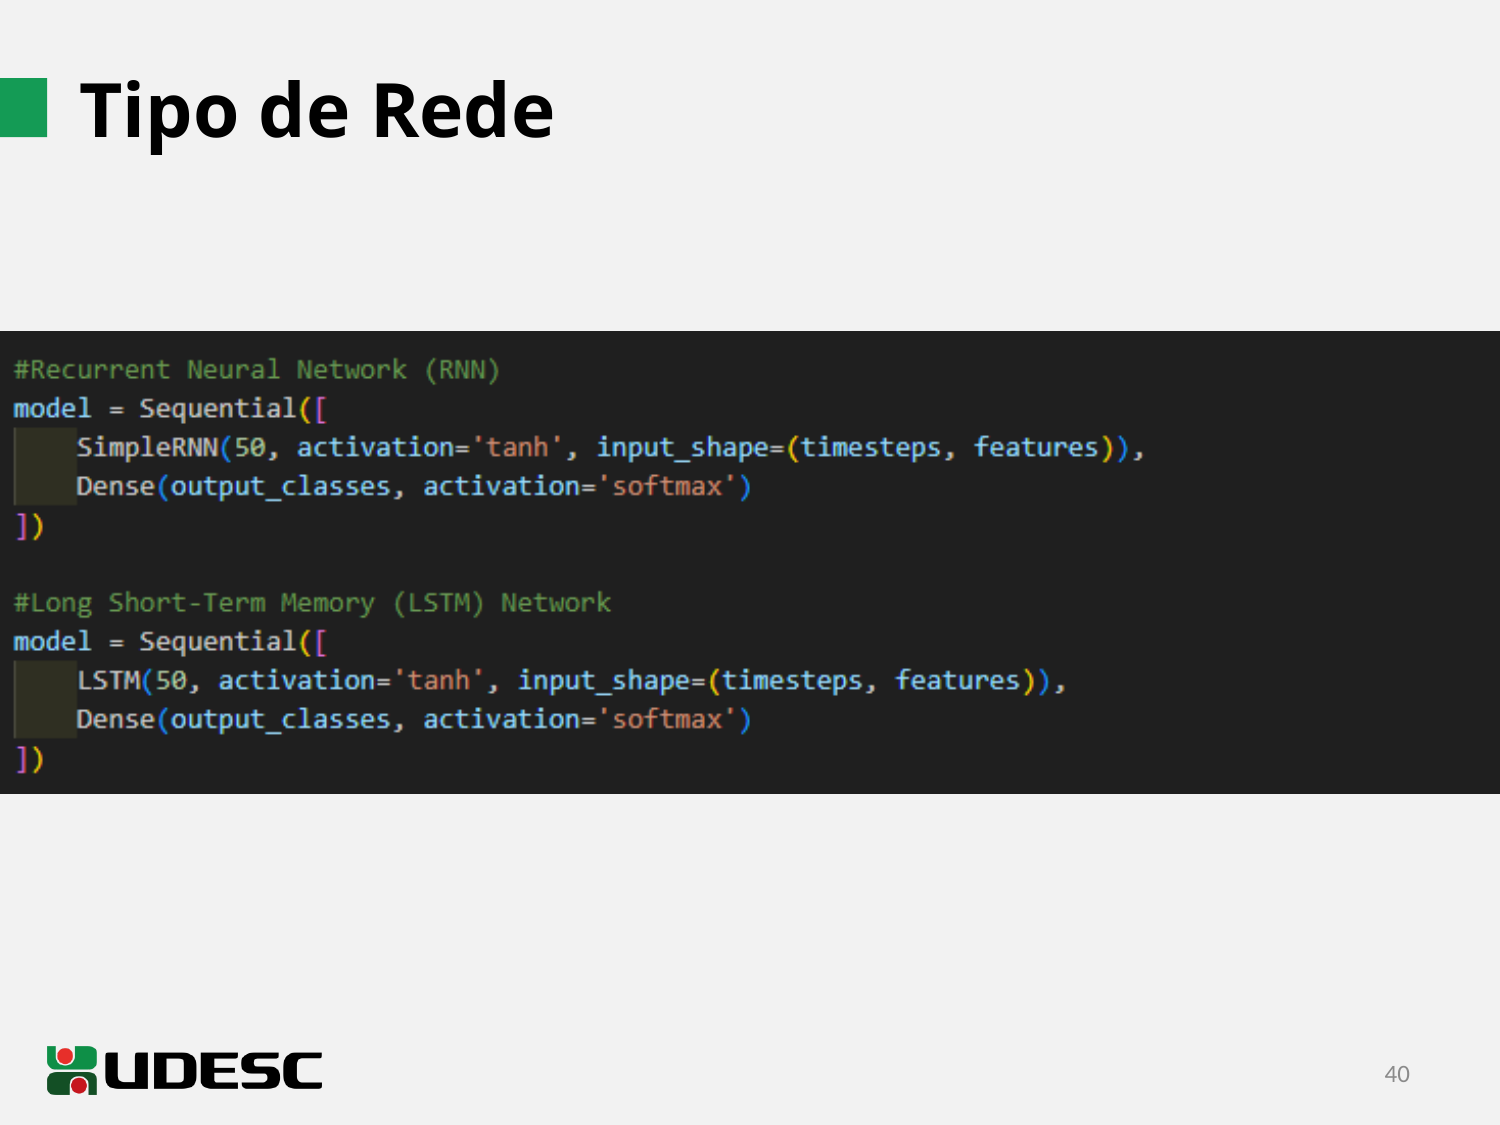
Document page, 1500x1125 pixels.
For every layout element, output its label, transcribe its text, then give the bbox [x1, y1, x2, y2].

picture [46, 1046, 322, 1095]
slide_number 40 [1074, 1042, 1425, 1103]
picture [0, 330, 1500, 795]
text_box Tipo de Rede [64, 54, 1424, 160]
text_box [0, 76, 49, 139]
